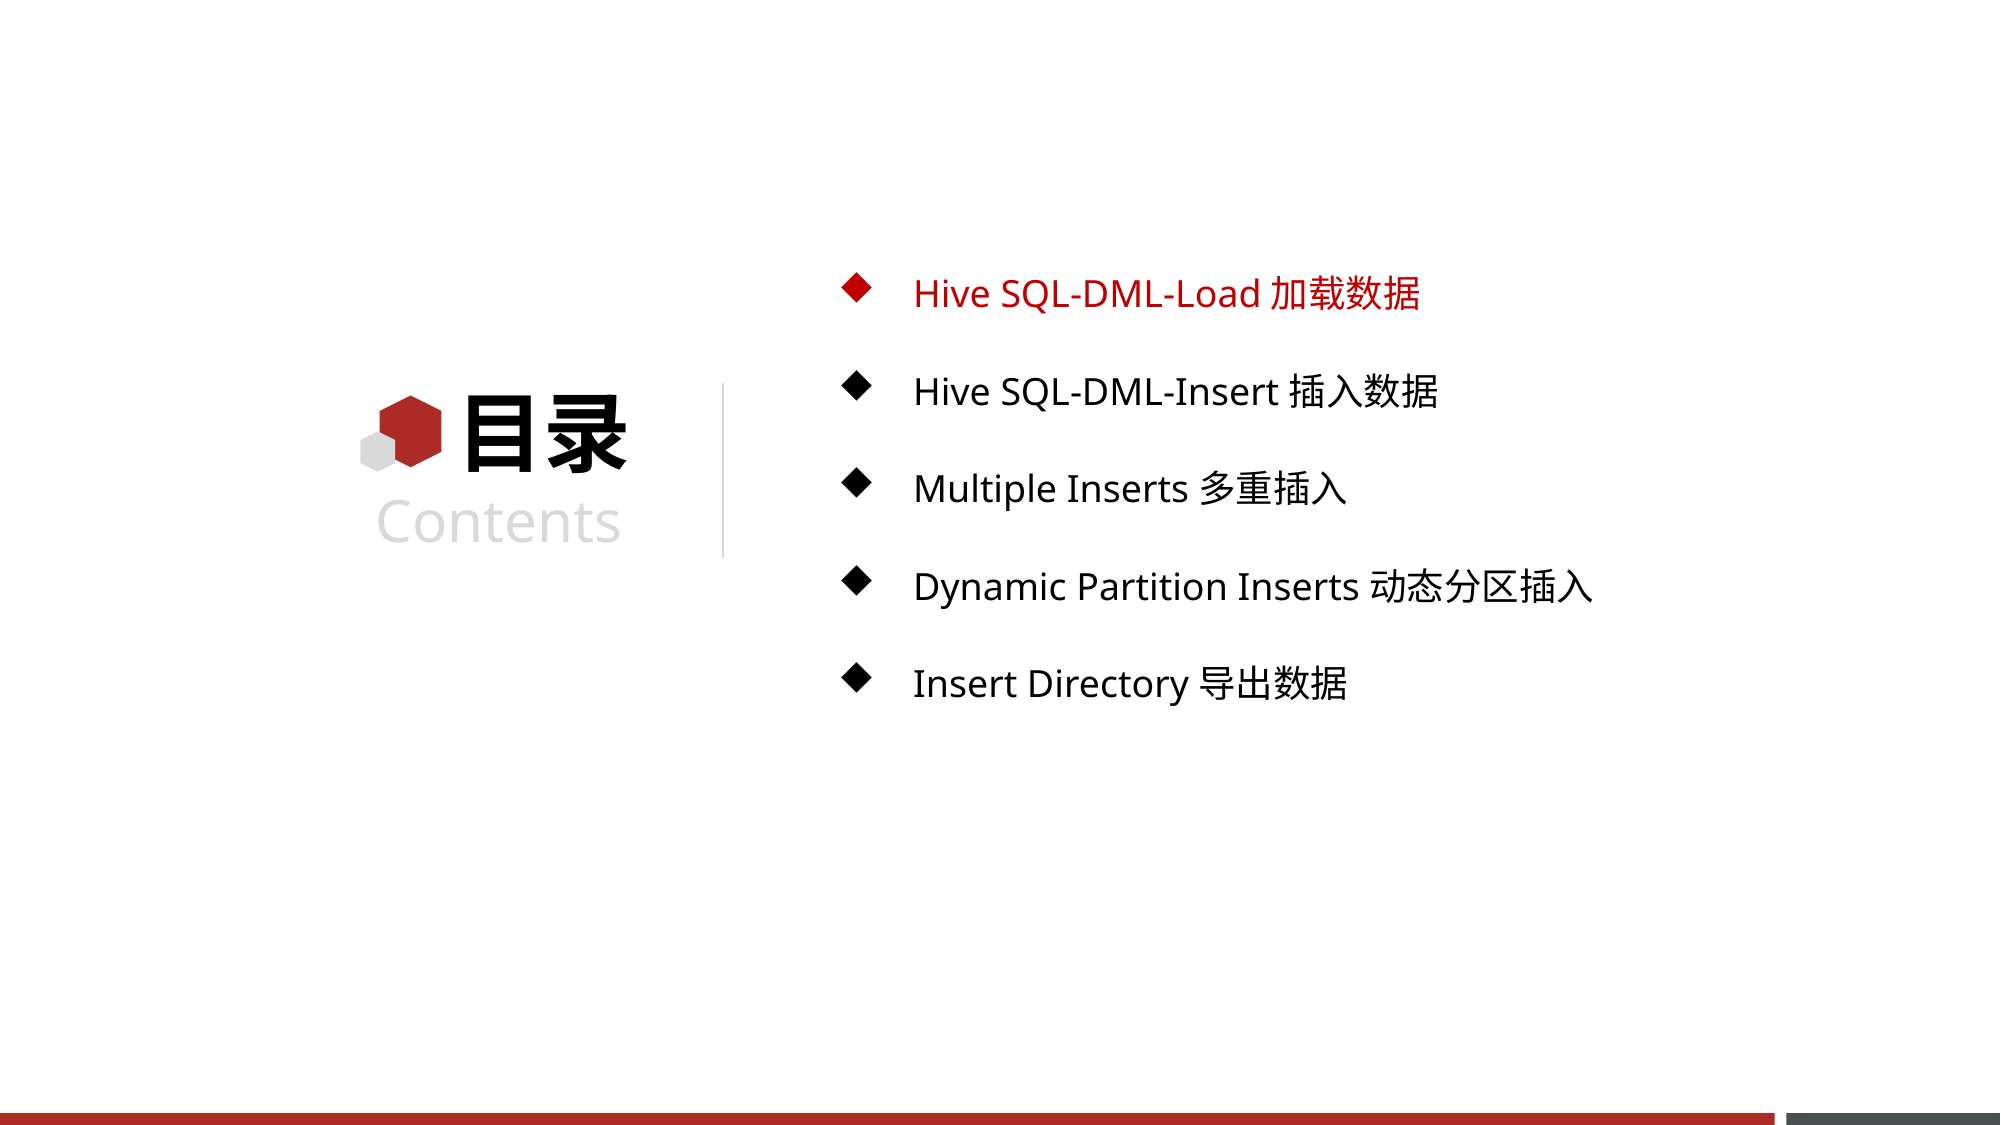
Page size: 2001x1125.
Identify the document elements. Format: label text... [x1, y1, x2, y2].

list Hive SQL-DML-Load加载数据 Hive SQL-DML-Insert插入数据 Multiple Inserts多重插入 Dynamic Partition Inserts动态分区插入 Insert Directory导出数据 [823, 165, 1804, 864]
